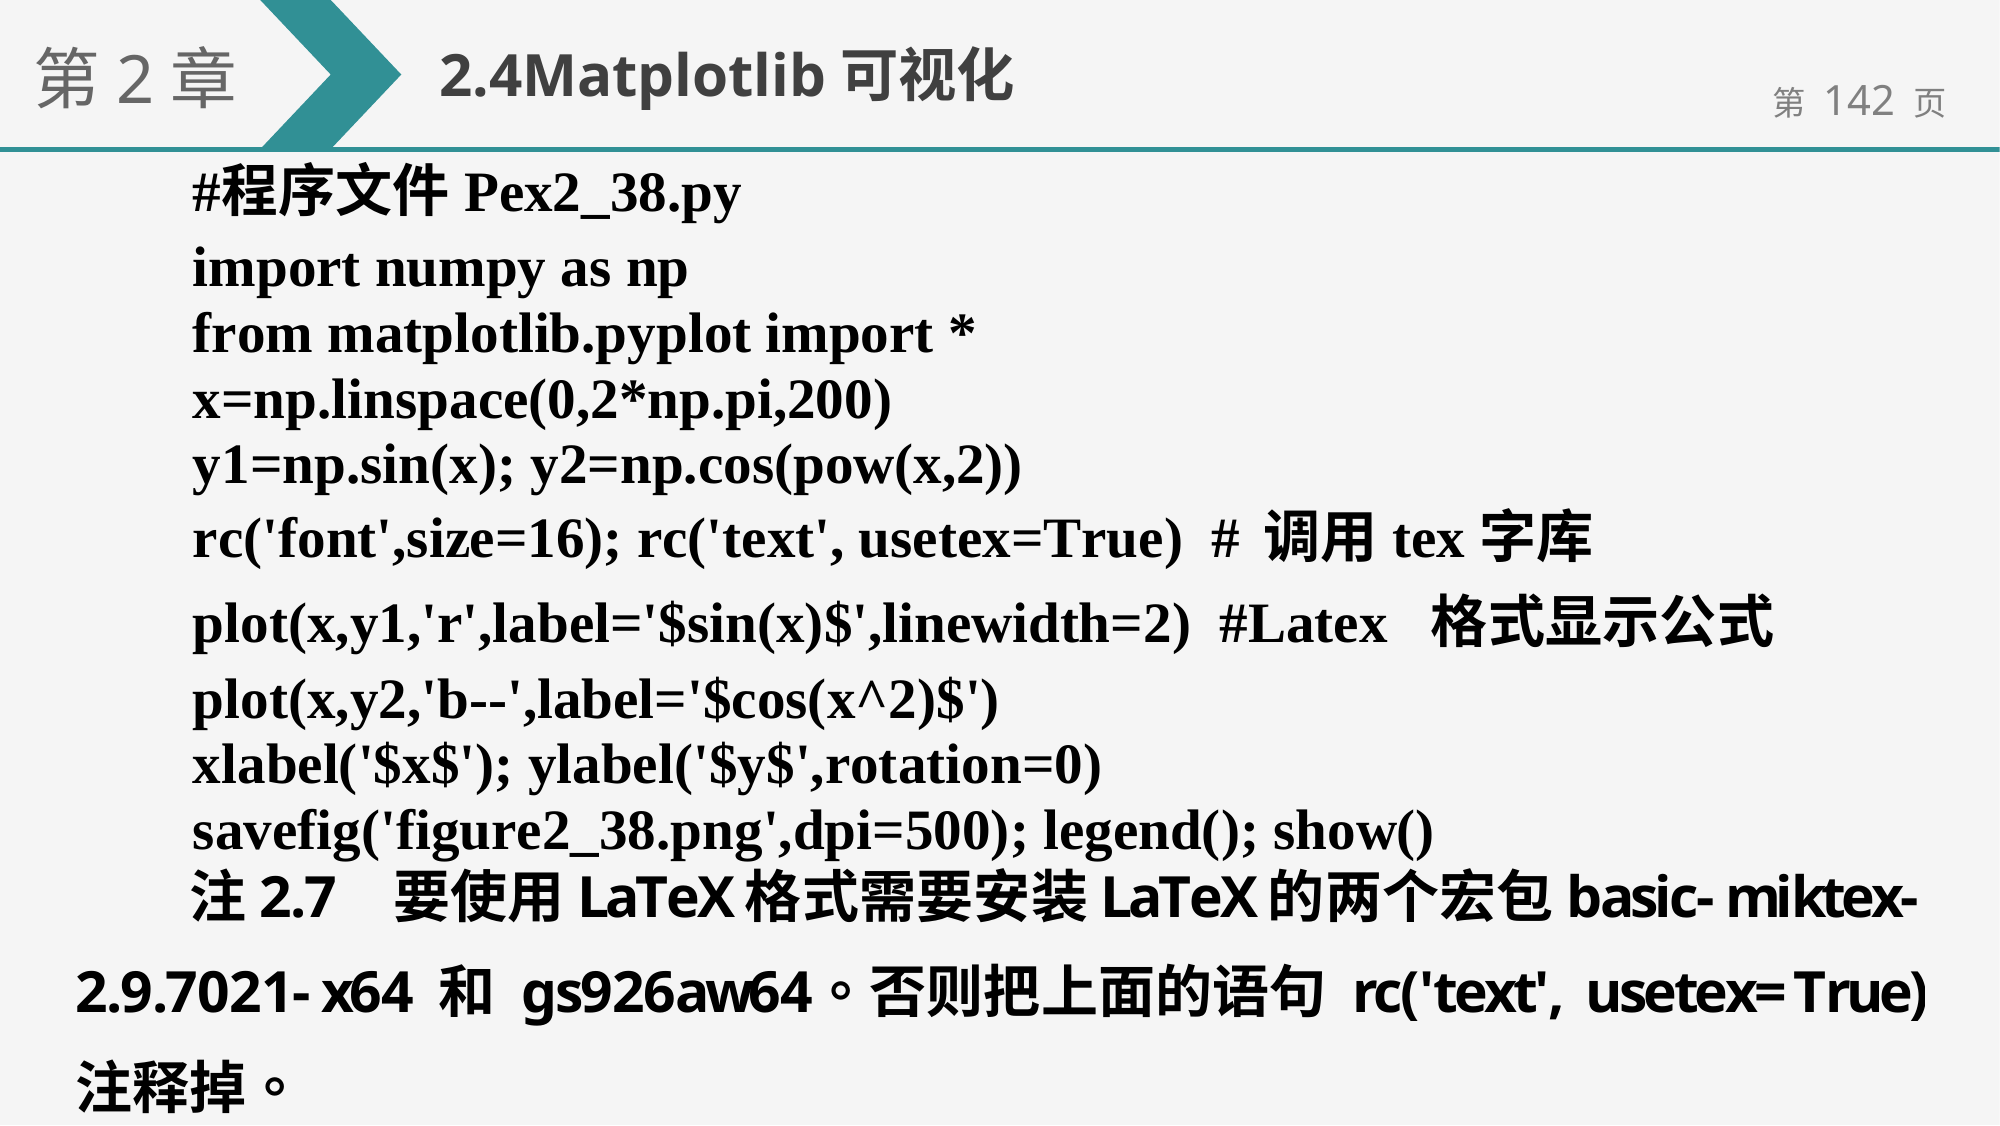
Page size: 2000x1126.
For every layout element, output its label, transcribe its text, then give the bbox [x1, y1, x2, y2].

text_box 2.4Matplotlib可视化 [424, 31, 1366, 116]
text_box 第2章 [19, 29, 253, 125]
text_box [74, 834, 1926, 1126]
text_box [258, 0, 403, 145]
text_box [78, 148, 1929, 834]
